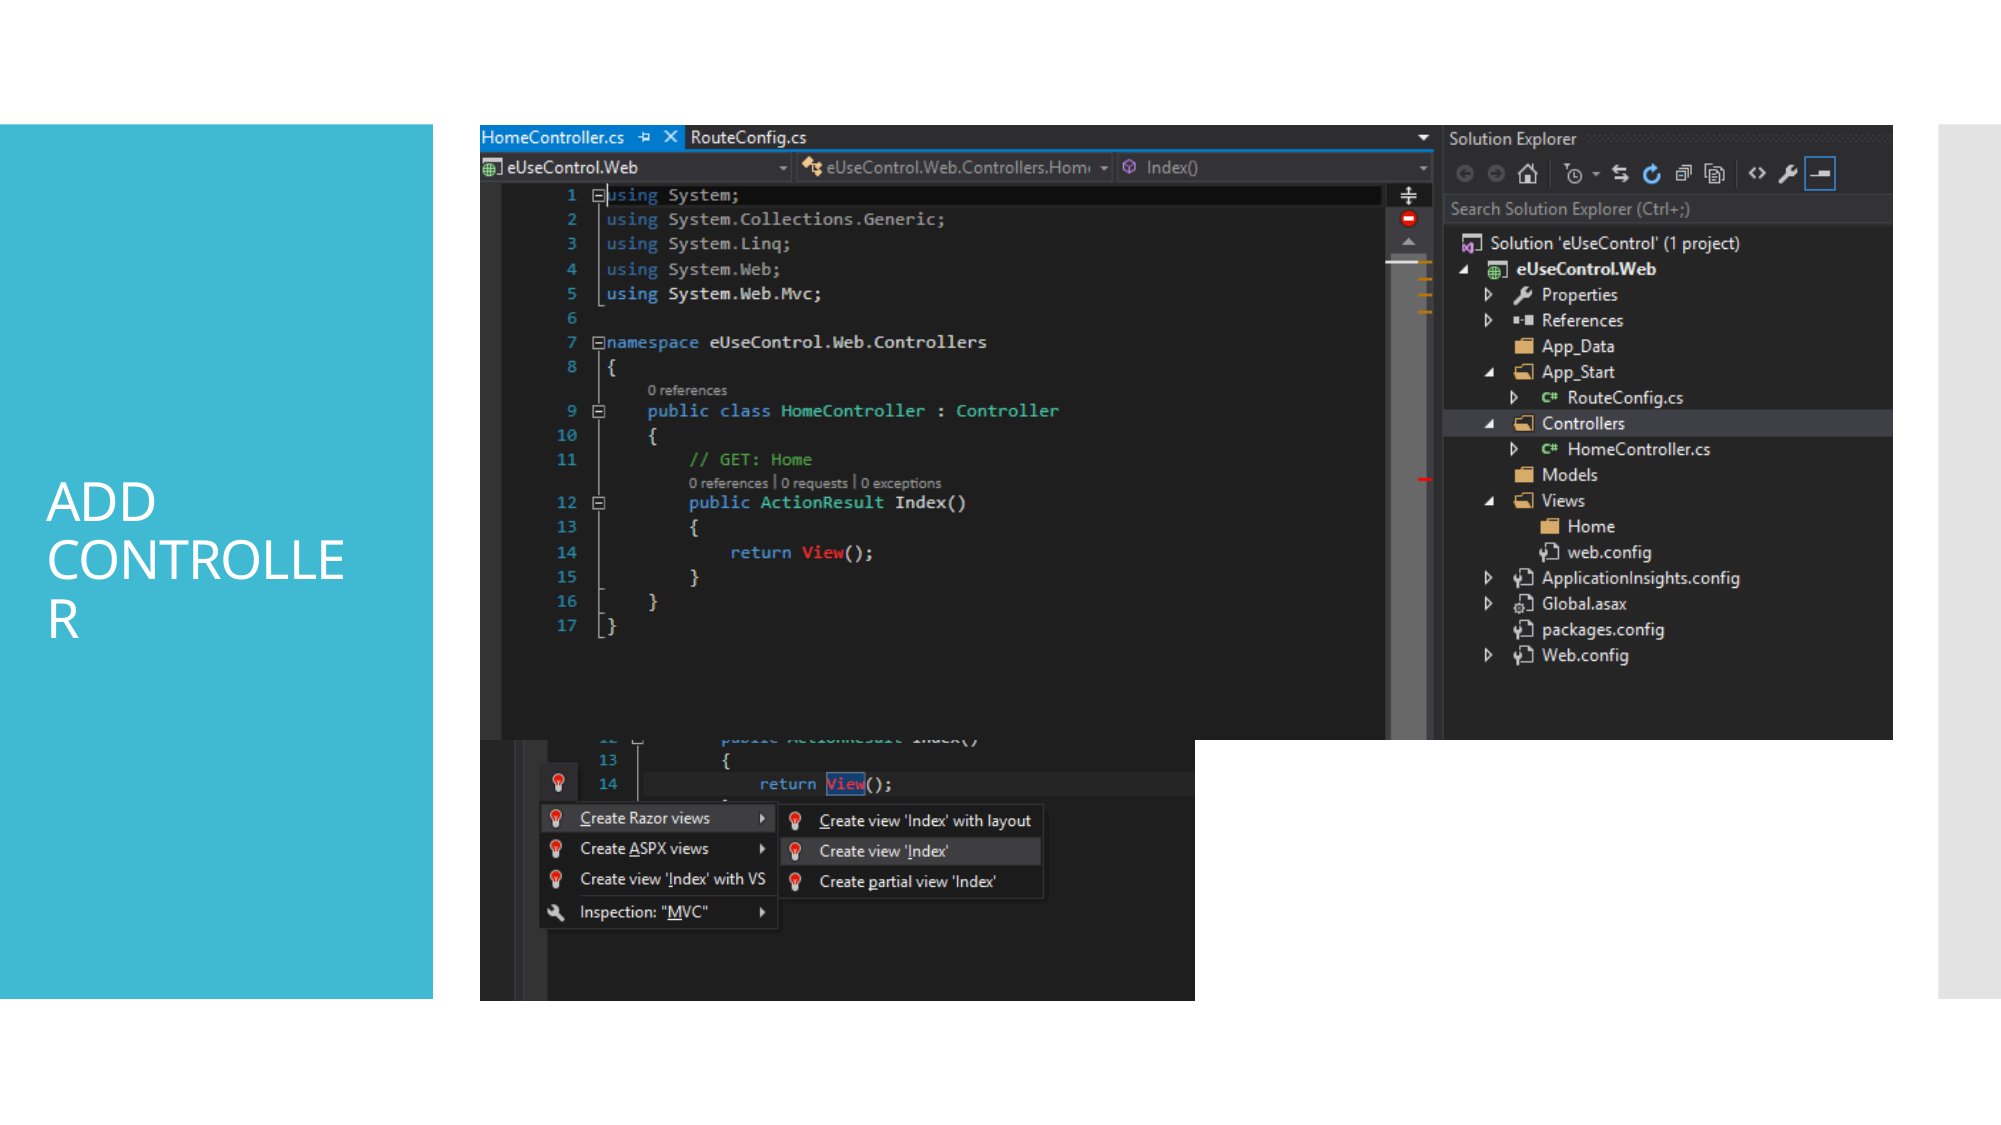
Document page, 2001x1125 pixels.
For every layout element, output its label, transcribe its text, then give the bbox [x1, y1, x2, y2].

picture [479, 125, 1893, 1001]
title ADD CONTROLLER [31, 185, 395, 940]
